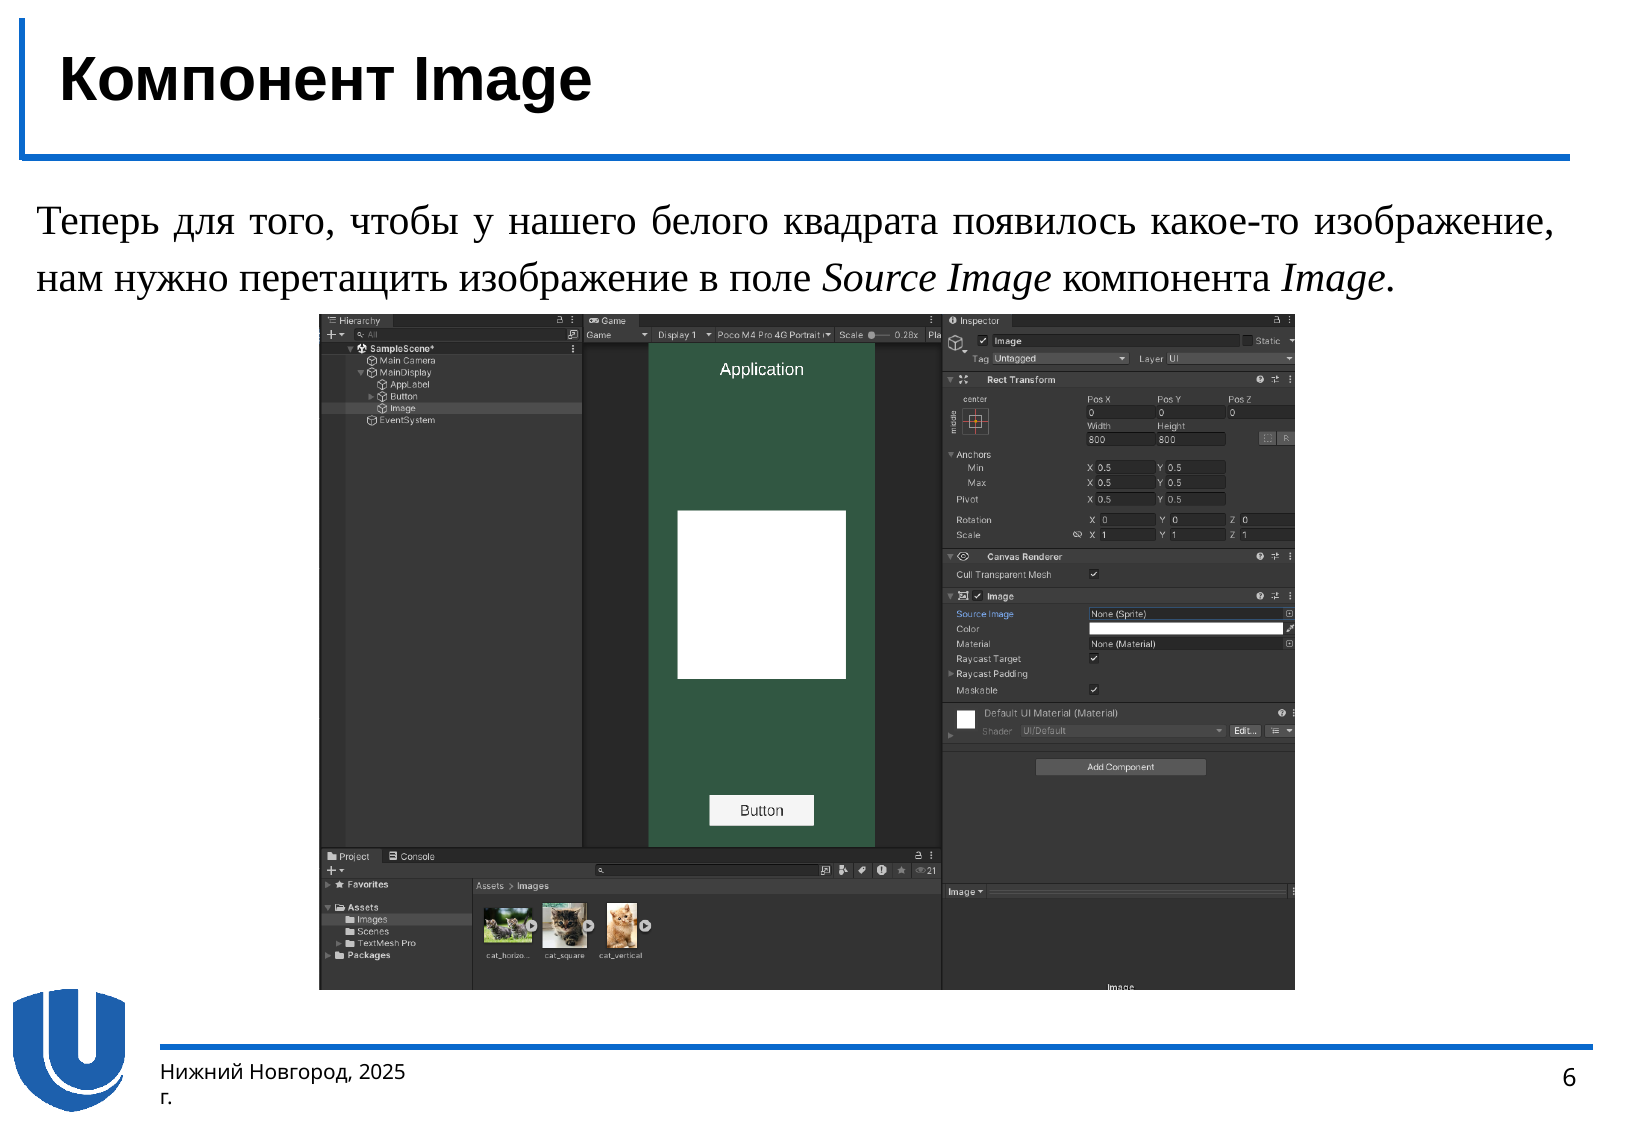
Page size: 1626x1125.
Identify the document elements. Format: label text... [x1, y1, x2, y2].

slide_number 6 [1556, 1066, 1599, 1125]
title Компонент Image [57, 36, 1231, 177]
text_box Теперь для того, чтобы у нашего белого квадрата появилось какое-то изображение, нам нужно перетащить изображение в поле Source Image компонента Image. [21, 177, 1571, 308]
picture [319, 314, 1295, 990]
picture [13, 988, 125, 1112]
slide_number Нижний Новгород, 2025 г. [157, 1058, 412, 1125]
